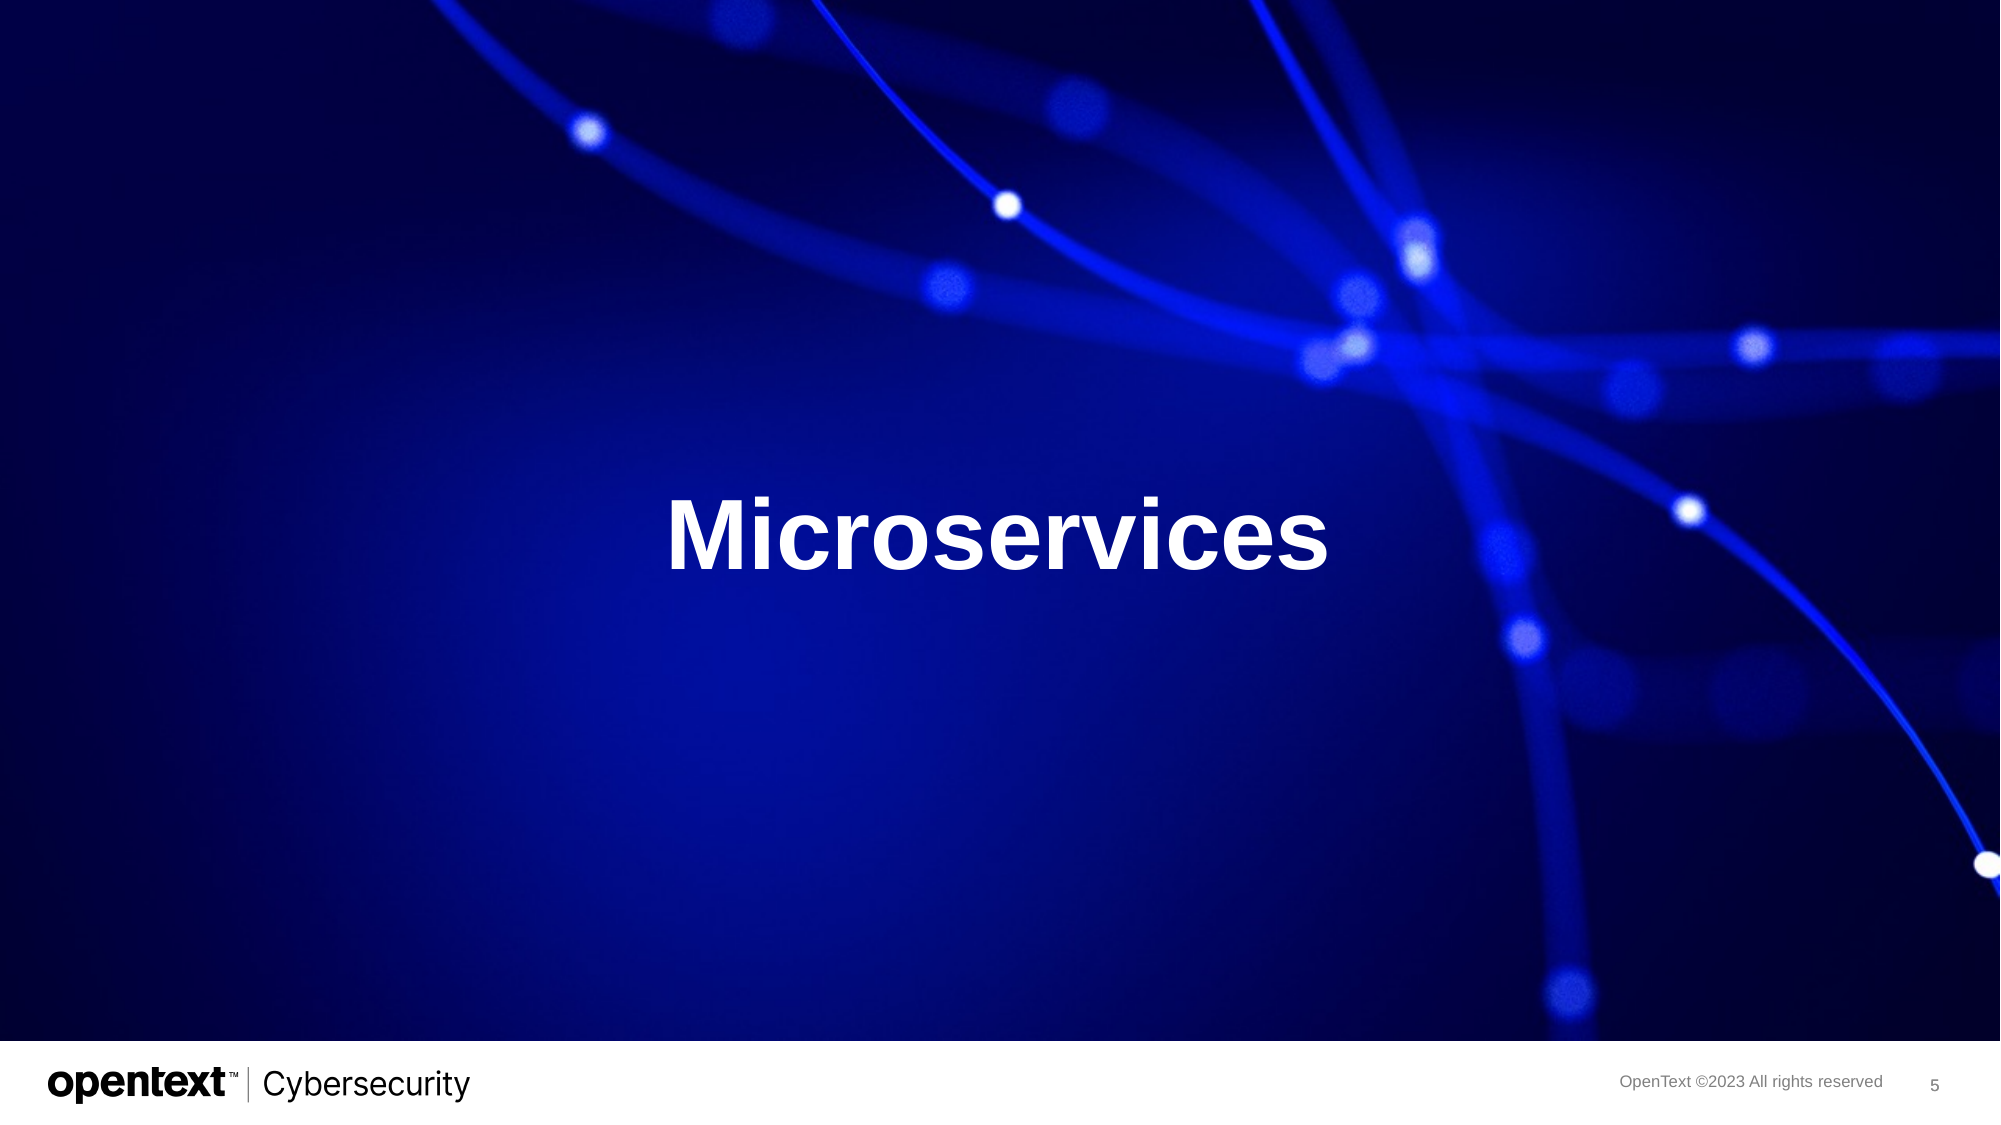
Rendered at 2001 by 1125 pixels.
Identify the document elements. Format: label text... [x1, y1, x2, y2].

picture [48, 1067, 470, 1104]
picture [0, 0, 2000, 1041]
title Microservices [43, 91, 1955, 963]
